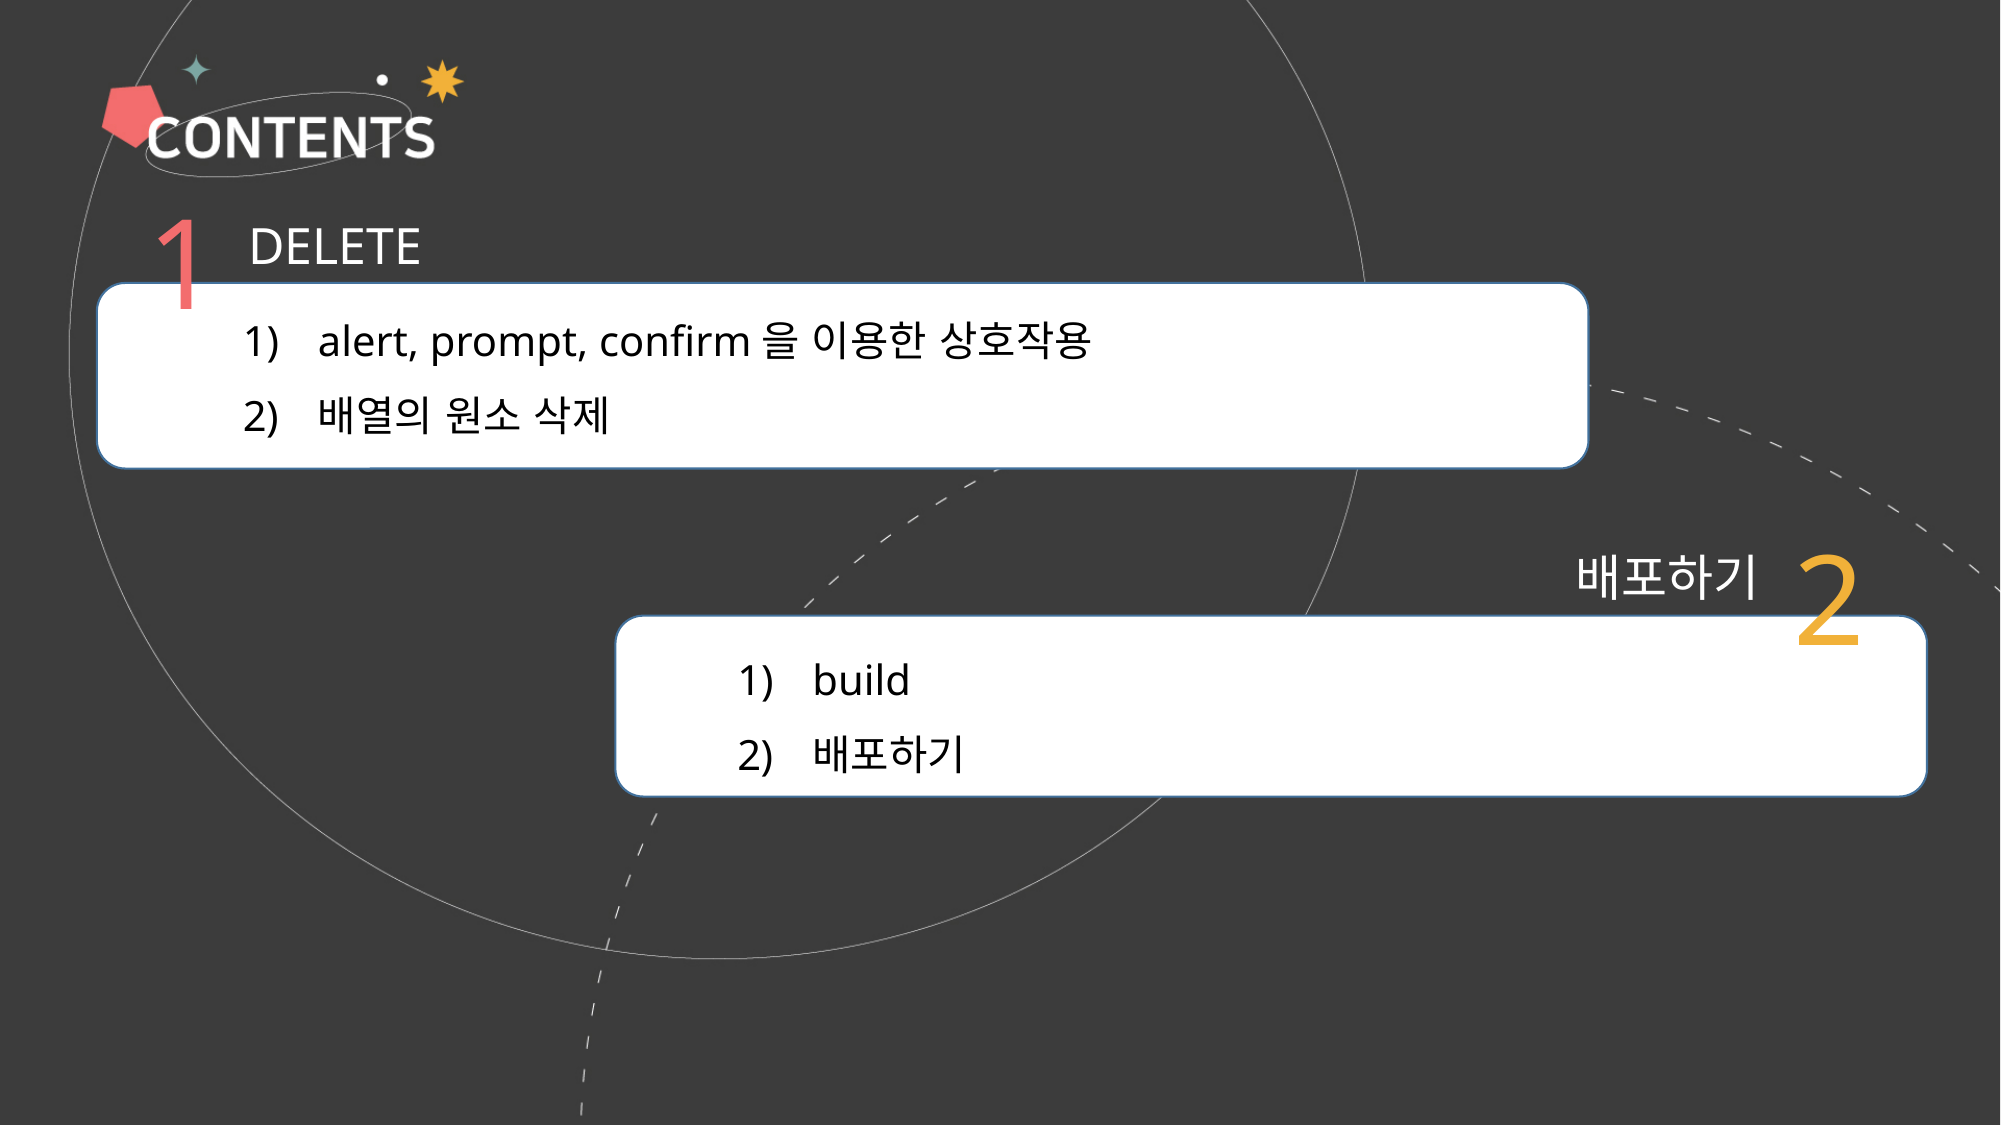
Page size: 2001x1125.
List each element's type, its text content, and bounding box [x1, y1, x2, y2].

text_box 배포하기 [1560, 539, 1774, 614]
text_box [95, 281, 1590, 470]
picture [0, 0, 2001, 1125]
text_box 1 [132, 177, 234, 343]
text_box [614, 614, 1929, 798]
text_box 2 [1778, 512, 1880, 620]
text_box DELETE [233, 207, 437, 282]
text_box alert, prompt, confirm을 이용한 상호작용 배열의 원소 삭제 [228, 282, 1328, 448]
text_box build 배포하기 [722, 620, 1894, 786]
